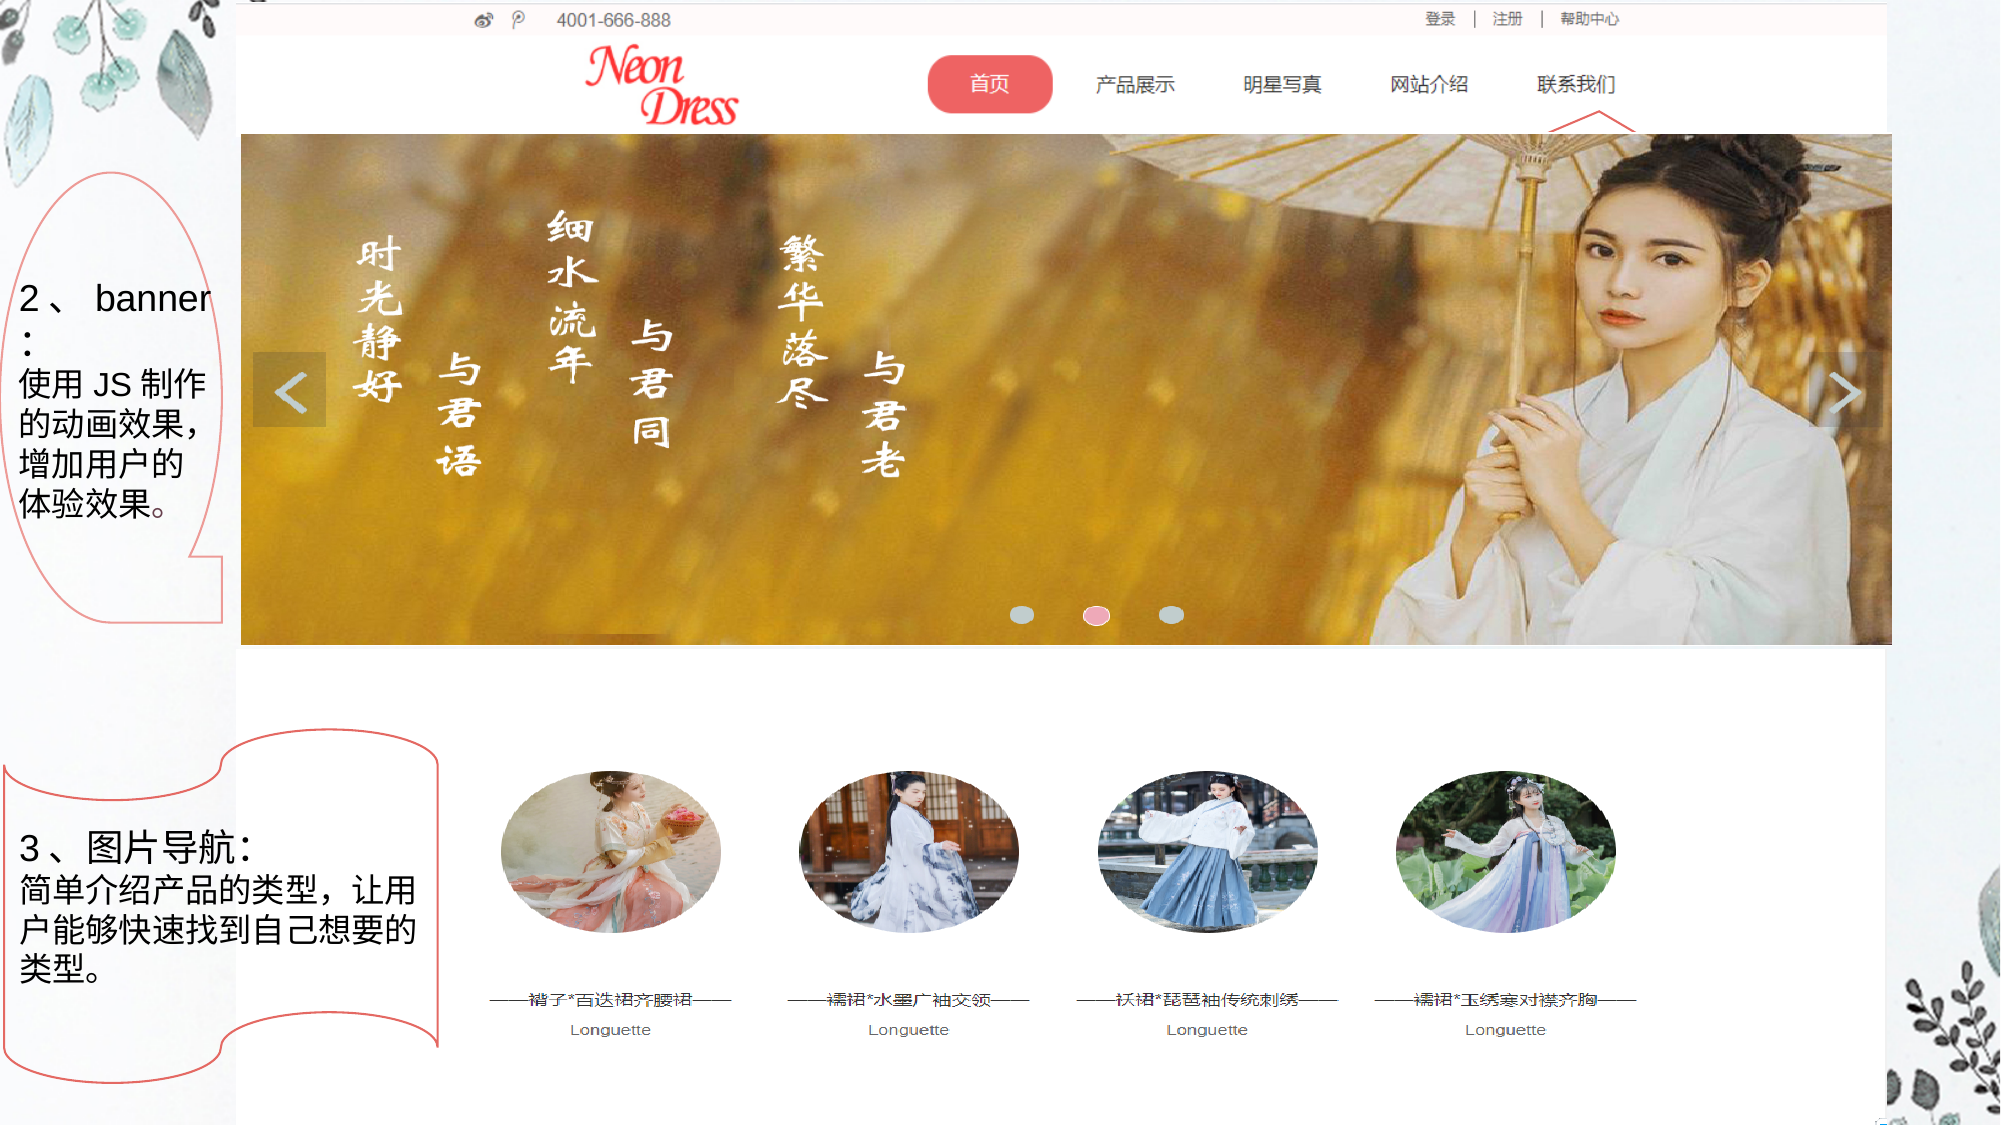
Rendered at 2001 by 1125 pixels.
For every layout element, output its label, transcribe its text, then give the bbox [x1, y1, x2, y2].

text_box [19, 171, 203, 266]
text_box [0, 330, 4, 465]
text_box 3、图片导航： 简单介绍产品的类型，让用户能够快速找到自己想要的类型。 [3, 745, 236, 1084]
picture [0, 0, 2001, 1125]
text_box 2、banner： 使用JS制作的动画效果，增加用户的体验效果。 [4, 266, 233, 531]
text_box [20, 531, 223, 624]
